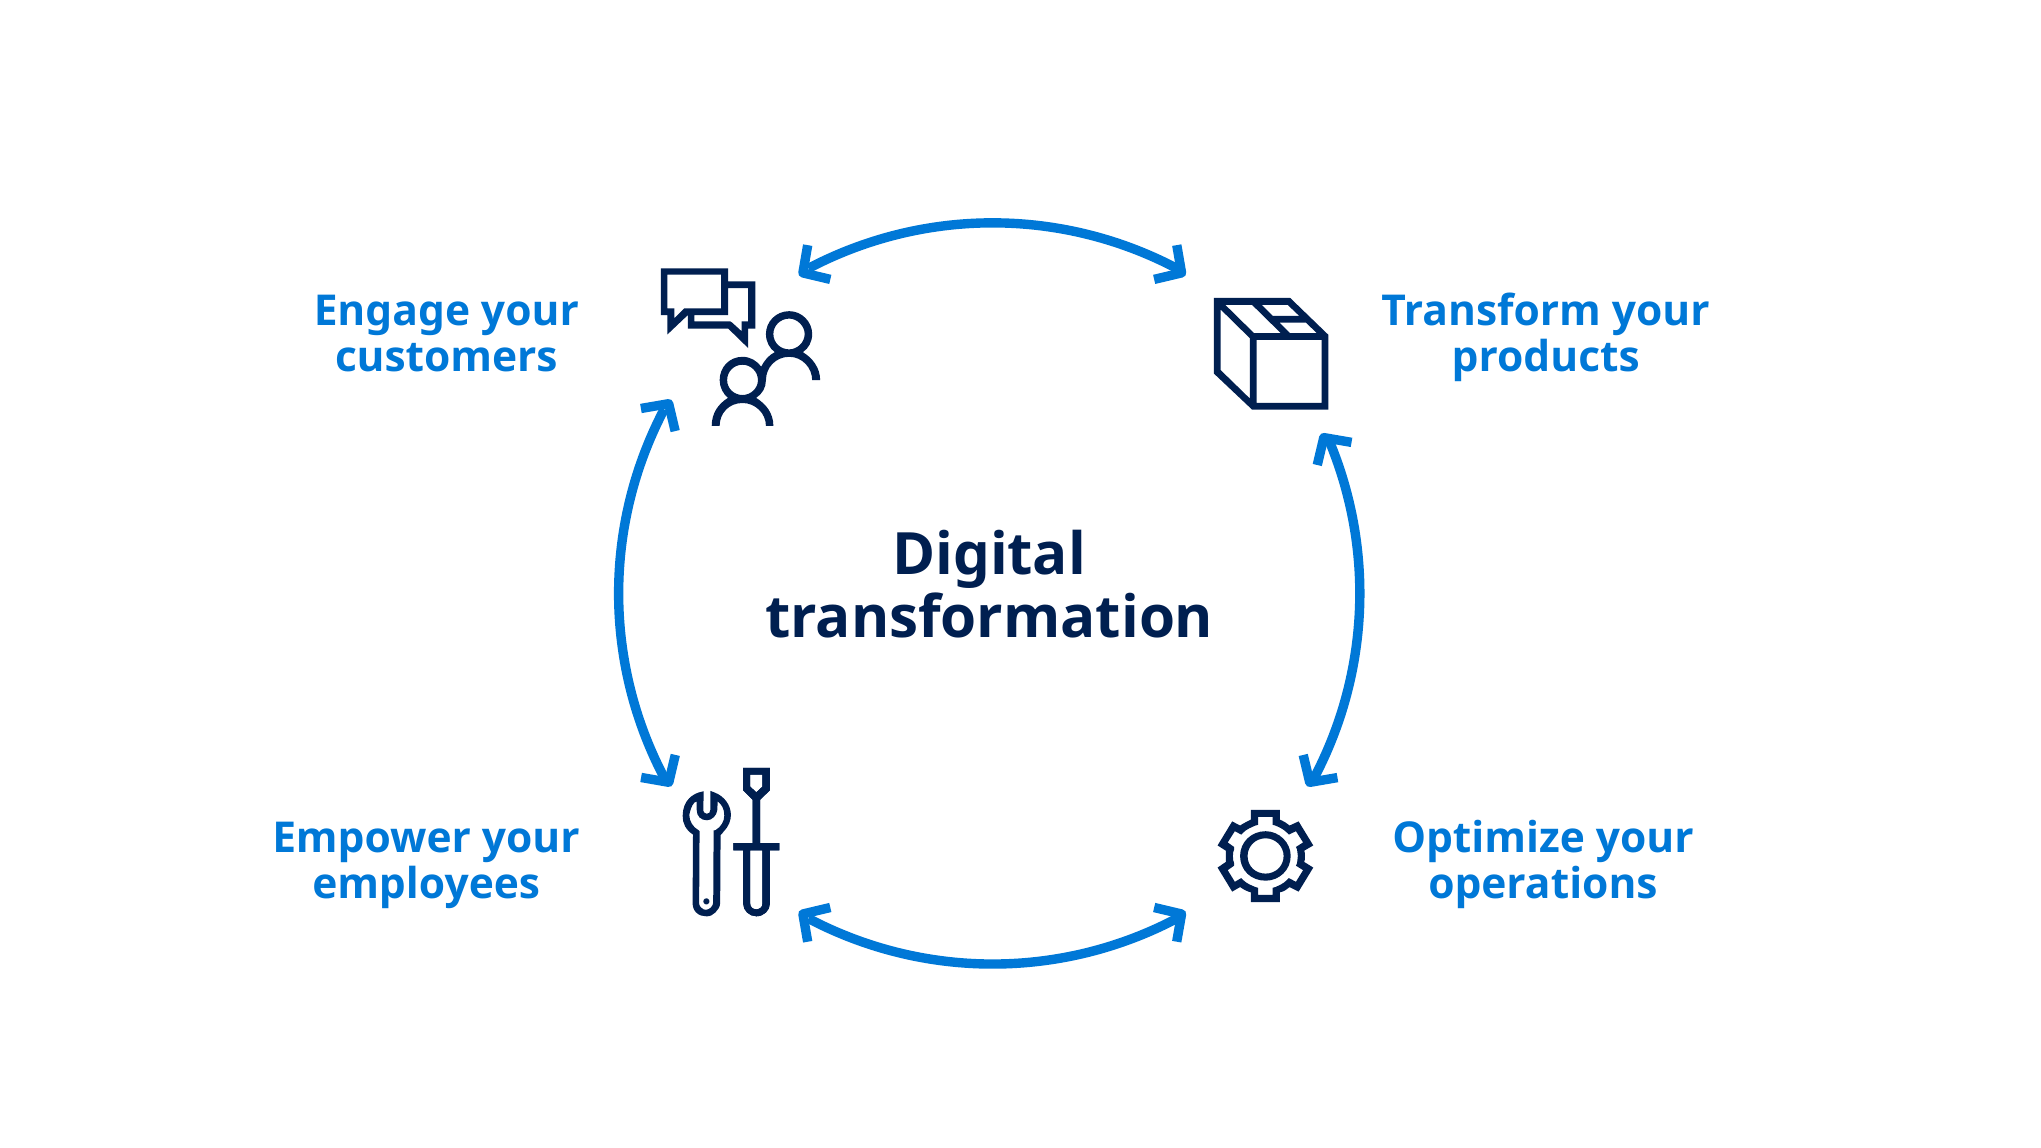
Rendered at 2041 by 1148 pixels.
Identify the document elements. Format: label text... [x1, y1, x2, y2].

text_box Transform your products [1389, 264, 1741, 405]
text_box Engage your customers [266, 264, 593, 405]
text_box Optimize your operations [1389, 791, 1758, 932]
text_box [1385, 173, 1389, 1014]
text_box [682, 767, 780, 917]
text_box Empower your employees [215, 791, 593, 932]
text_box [593, 173, 1385, 1014]
